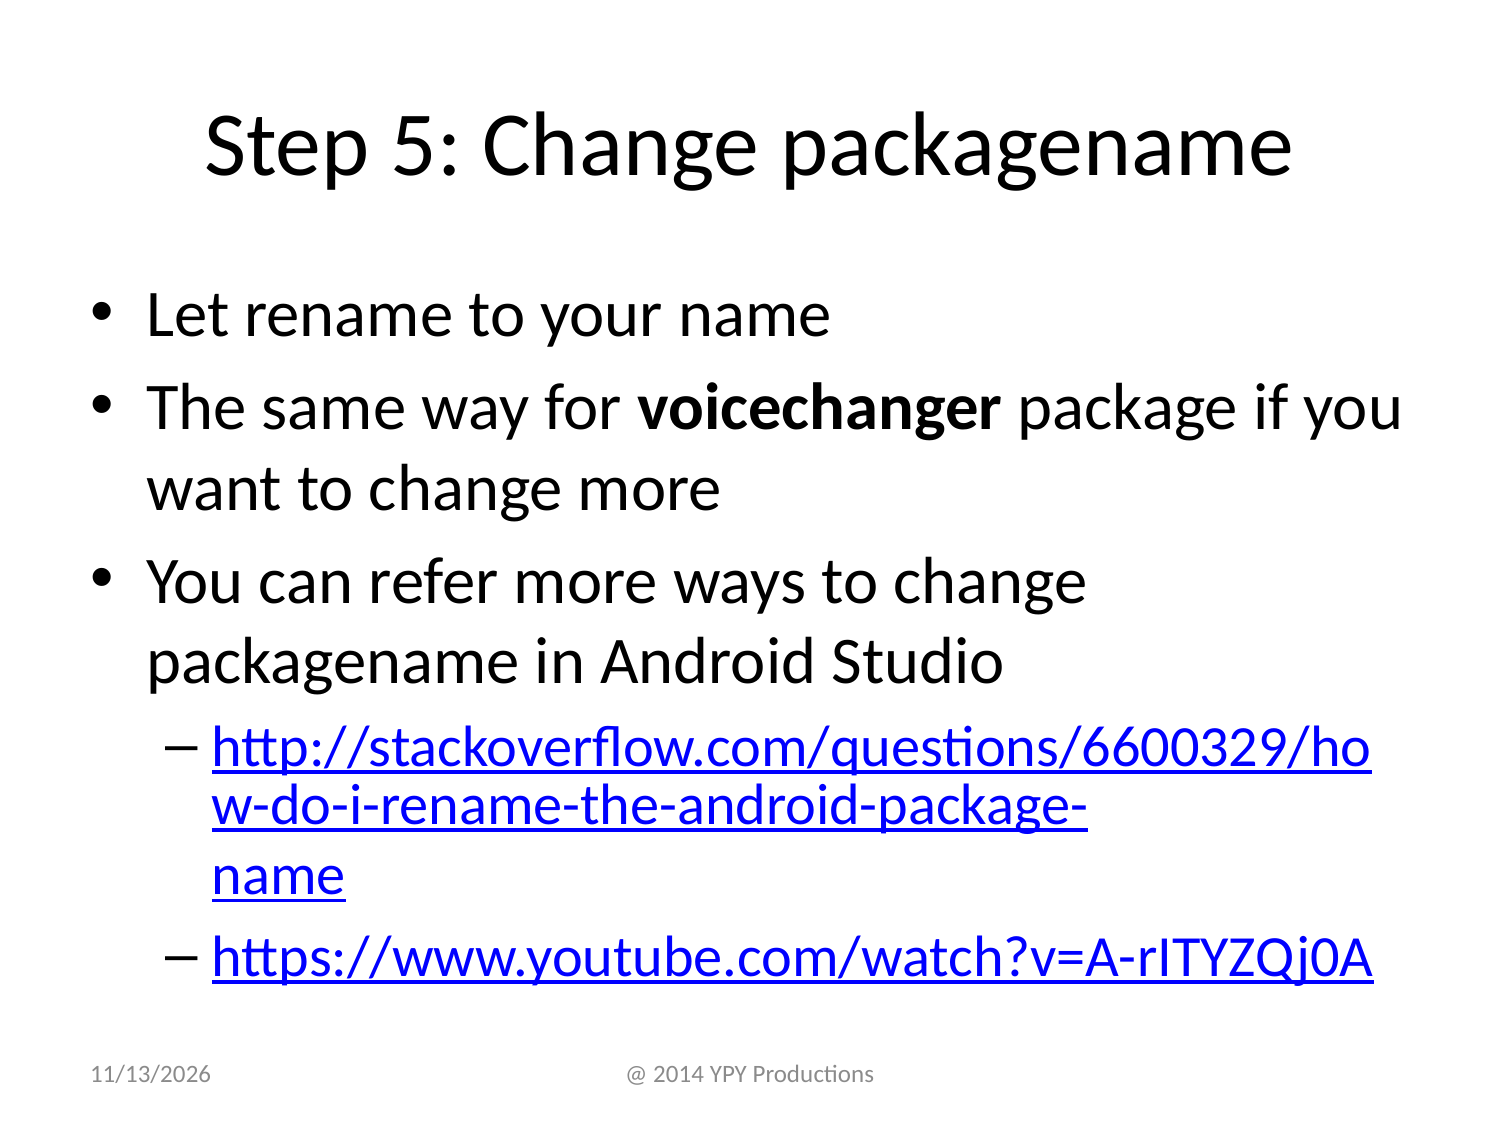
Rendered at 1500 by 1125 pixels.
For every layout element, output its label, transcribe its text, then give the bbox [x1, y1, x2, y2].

list Let rename to your name The same way for voicechanger package if you want to change more You can refer more ways to change packagename in Android Studio http://stackoverflow.com/questions/6600329/how-do-i-rename-the-android-package-name https://www.youtube.com/watch?v=A-rITYZQj0A [75, 262, 1425, 1005]
title Step 5: Change packagename [75, 45, 1425, 233]
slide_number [75, 1042, 425, 1103]
footer @ 2014 YPY Productions [512, 1042, 988, 1103]
